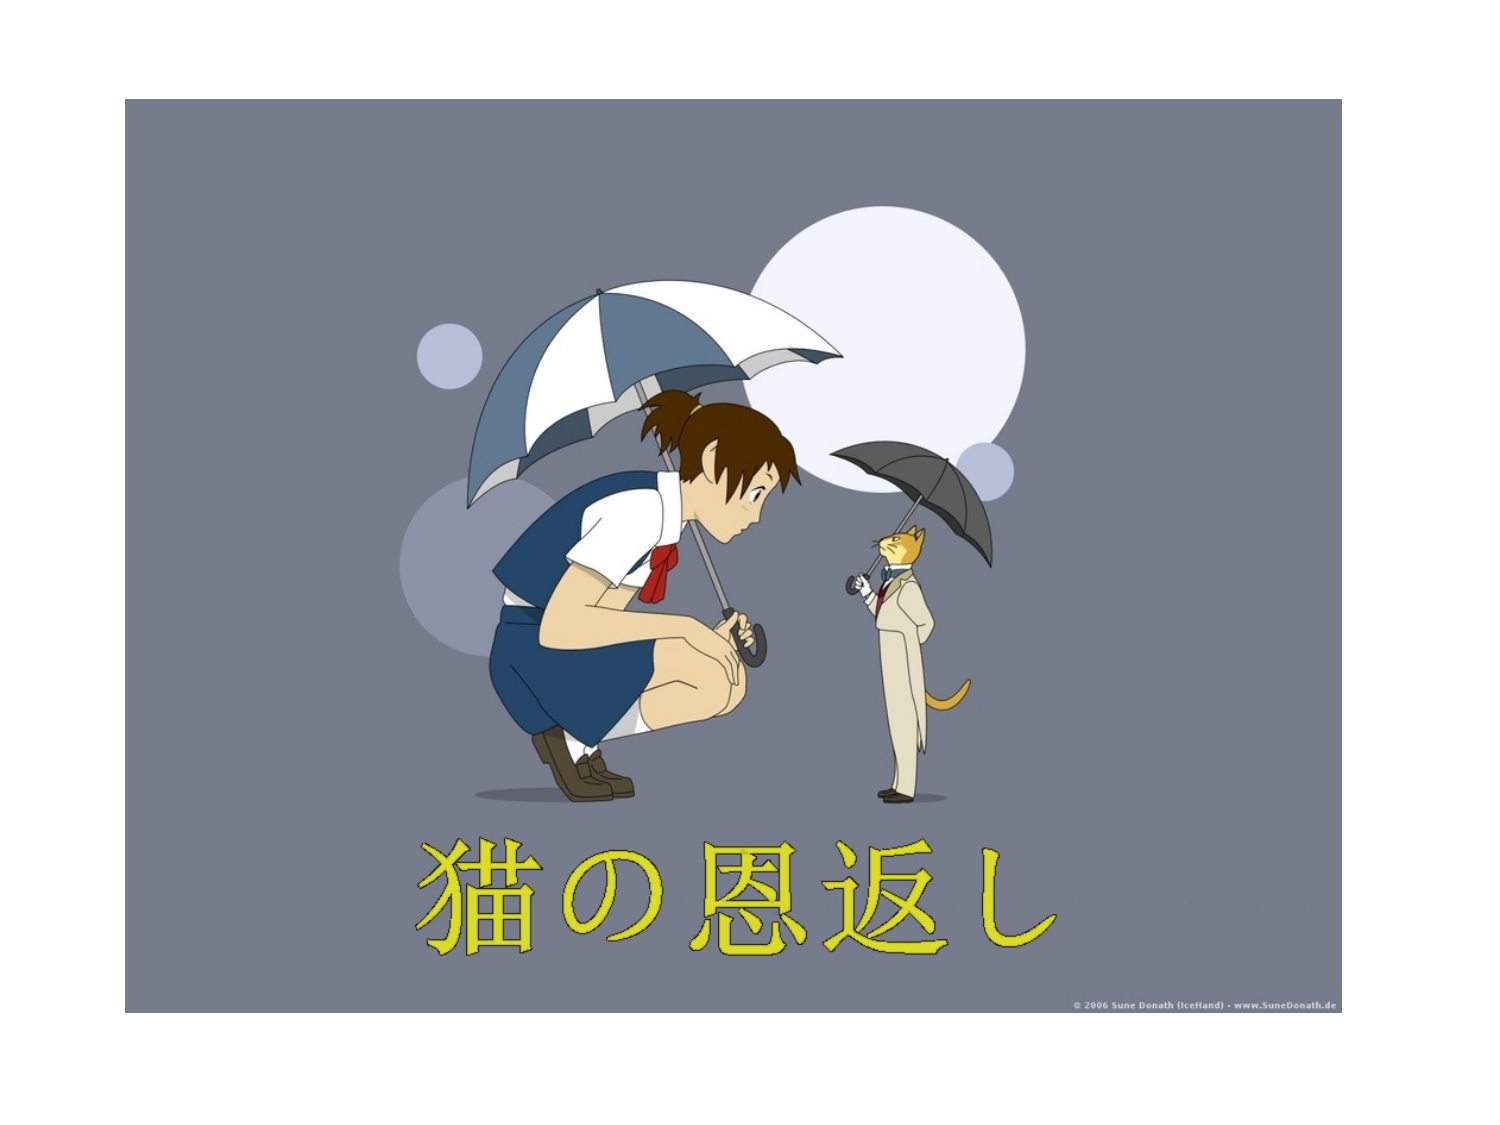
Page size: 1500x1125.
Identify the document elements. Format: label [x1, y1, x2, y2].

list [124, 99, 1342, 1013]
